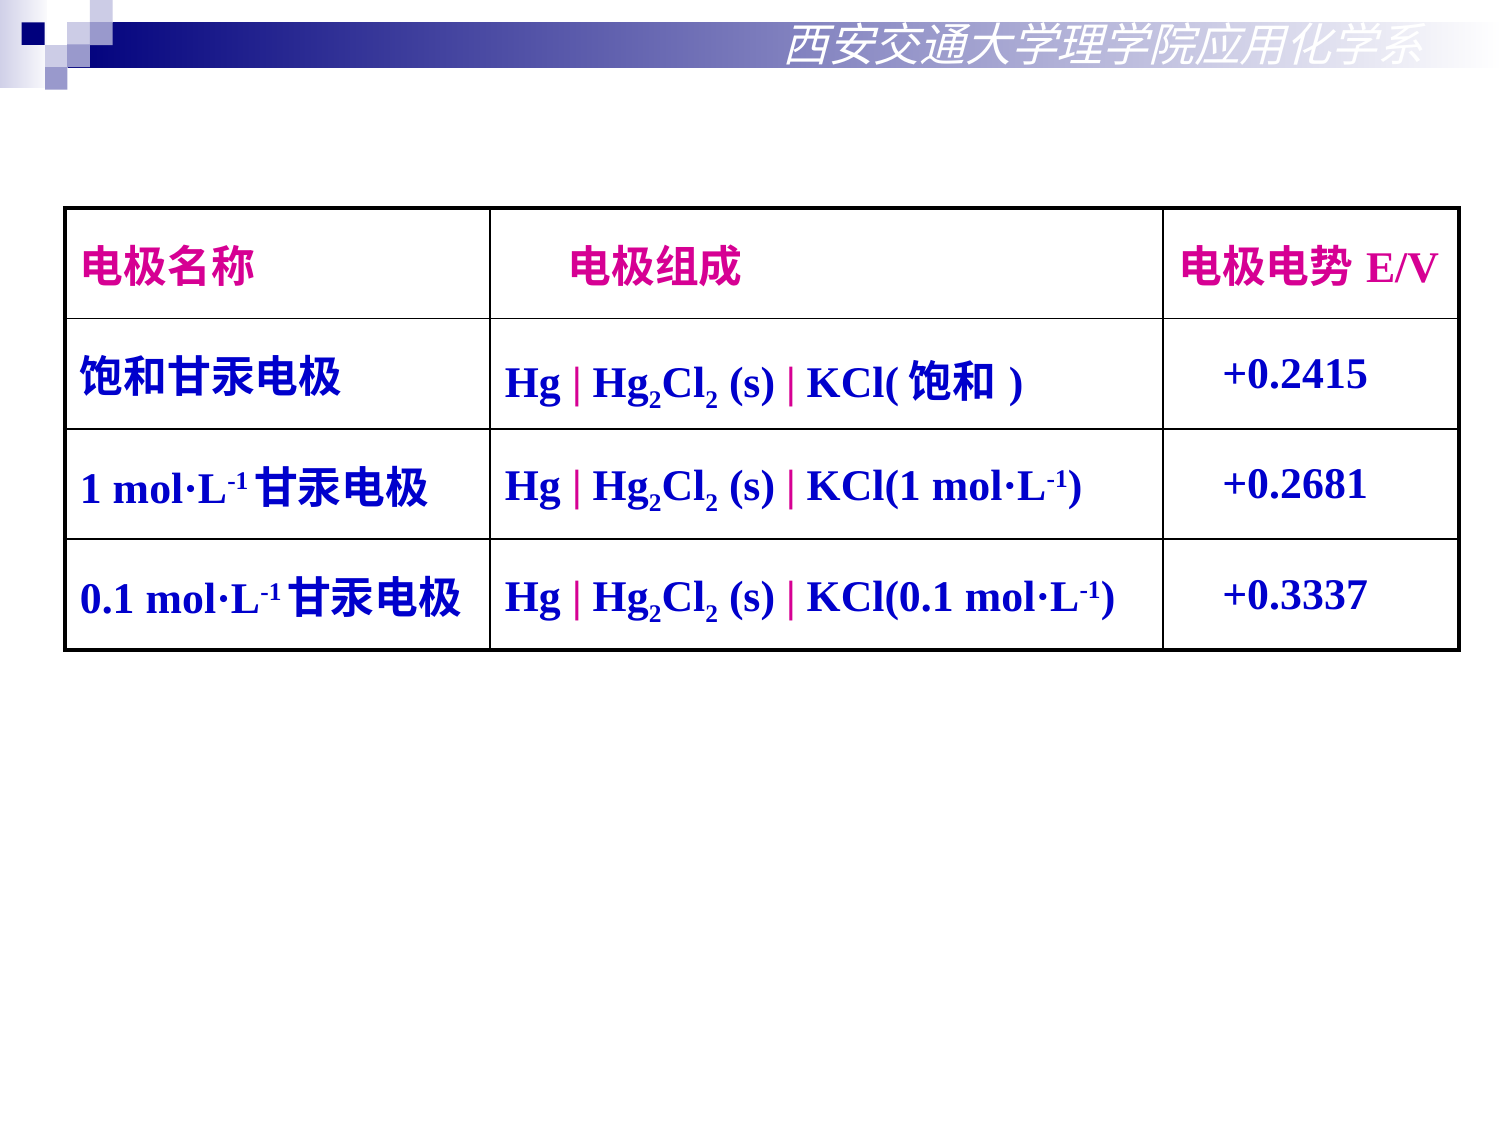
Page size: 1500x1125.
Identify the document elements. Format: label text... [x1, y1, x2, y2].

table_cell 0.1 mol·L-1甘汞电极 [67, 540, 489, 648]
table_cell +0.3337 [1164, 540, 1457, 648]
table_cell 1 mol·L-1甘汞电极 [67, 430, 489, 538]
table_cell Hg | Hg2Cl2 (s) | KCl(0.1 mol·L-1) [491, 540, 1162, 648]
table_header 电极名称 [67, 210, 489, 318]
table_header 电极组成 [491, 210, 1162, 318]
text_box 西安交通大学理学院应用化学系 [767, 8, 1500, 78]
table_cell Hg | Hg2Cl2 (s) | KCl(1 mol·L-1) [491, 430, 1162, 538]
table_header 电极电势E/V [1164, 210, 1457, 318]
table_cell 饱和甘汞电极 [67, 319, 489, 428]
table_cell +0.2415 [1164, 319, 1457, 428]
table_cell Hg | Hg2Cl2 (s) | KCl(饱和) [491, 319, 1162, 428]
table_cell +0.2681 [1164, 430, 1457, 538]
